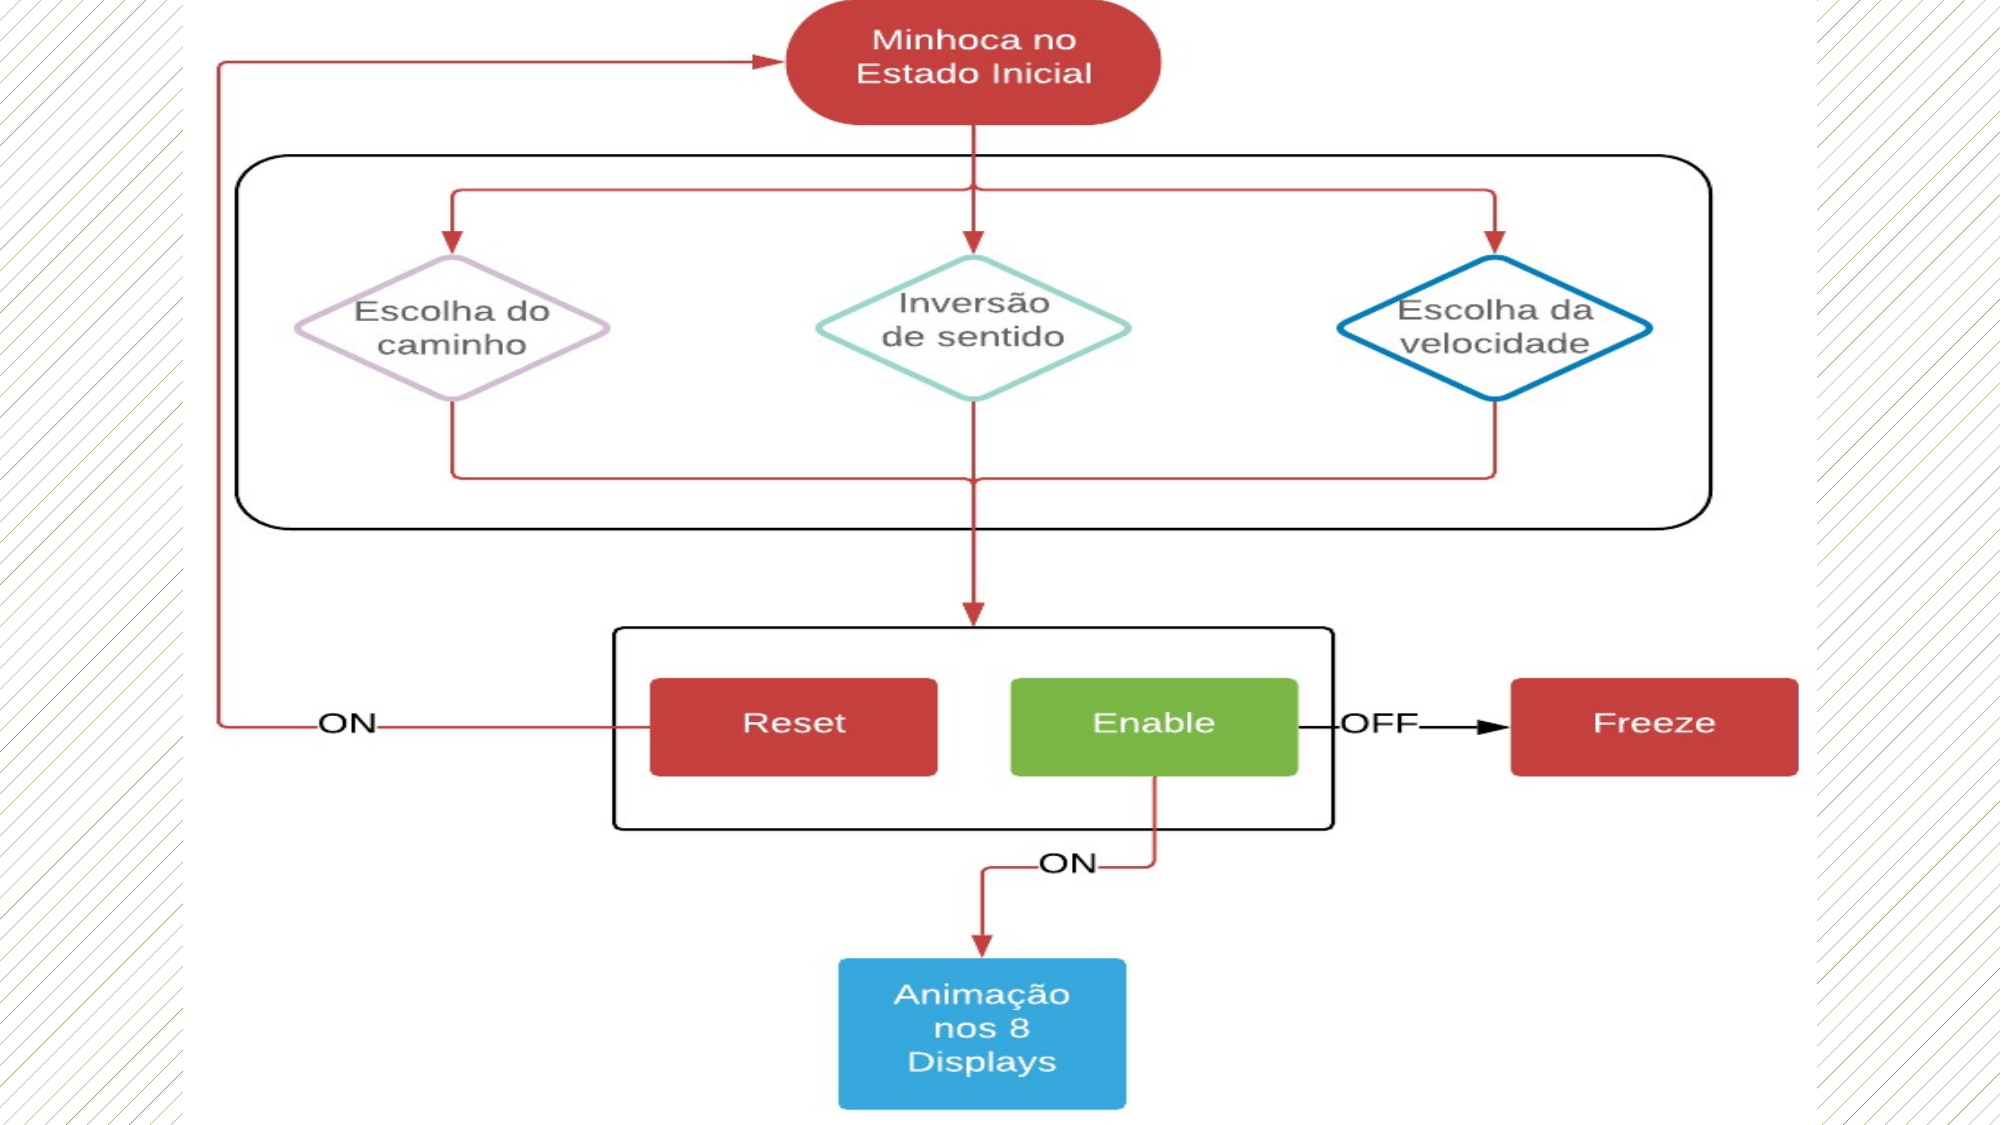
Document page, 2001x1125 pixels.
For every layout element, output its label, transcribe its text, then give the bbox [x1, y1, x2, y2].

text_box IR Controlled Worm on FPGA [1817, 0, 2000, 112]
text_box IR Controlled Worm on FPGA [0, 0, 183, 112]
picture [183, 0, 1817, 1125]
